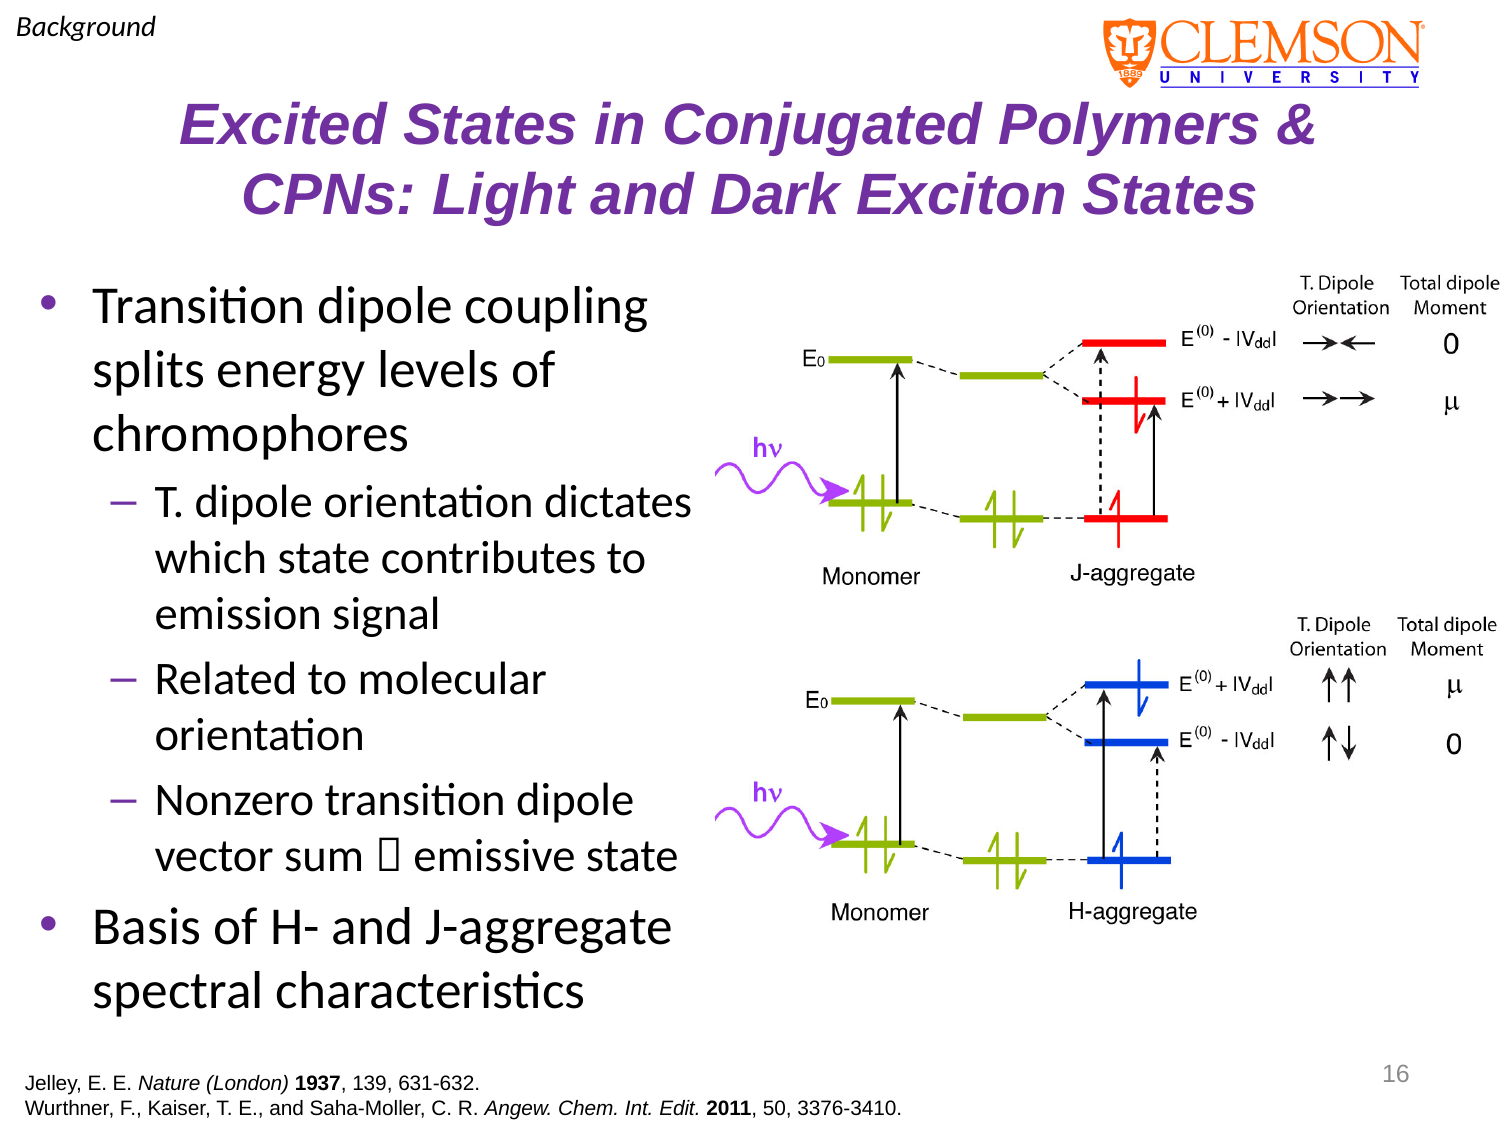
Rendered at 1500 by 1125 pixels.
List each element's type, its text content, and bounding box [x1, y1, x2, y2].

picture [1103, 18, 1426, 88]
list Transition dipole coupling splits energy levels of chromophores T. dipole orientation dictates which state contributes to emission signal Related to molecular orientation Nonzero transition dipole vector sum  emissive state Basis of H- and J-aggregate spectral characteristics [24, 262, 738, 1043]
slide_number 16 [1074, 1042, 1425, 1103]
text_box Background [1, 0, 172, 50]
picture [714, 272, 1500, 926]
title Excited States in Conjugated Polymers & CPNs: Light and Dark Exciton States [75, 62, 1425, 250]
text_box Jelley, E. E. Nature (London) 1937, 139, 631-632. Wurthner, F., Kaiser, T. E., and Saha-Moller, C. R. Angew. Chem. Int. Edit. 2011, 50, 3376-3410. [10, 1062, 918, 1125]
